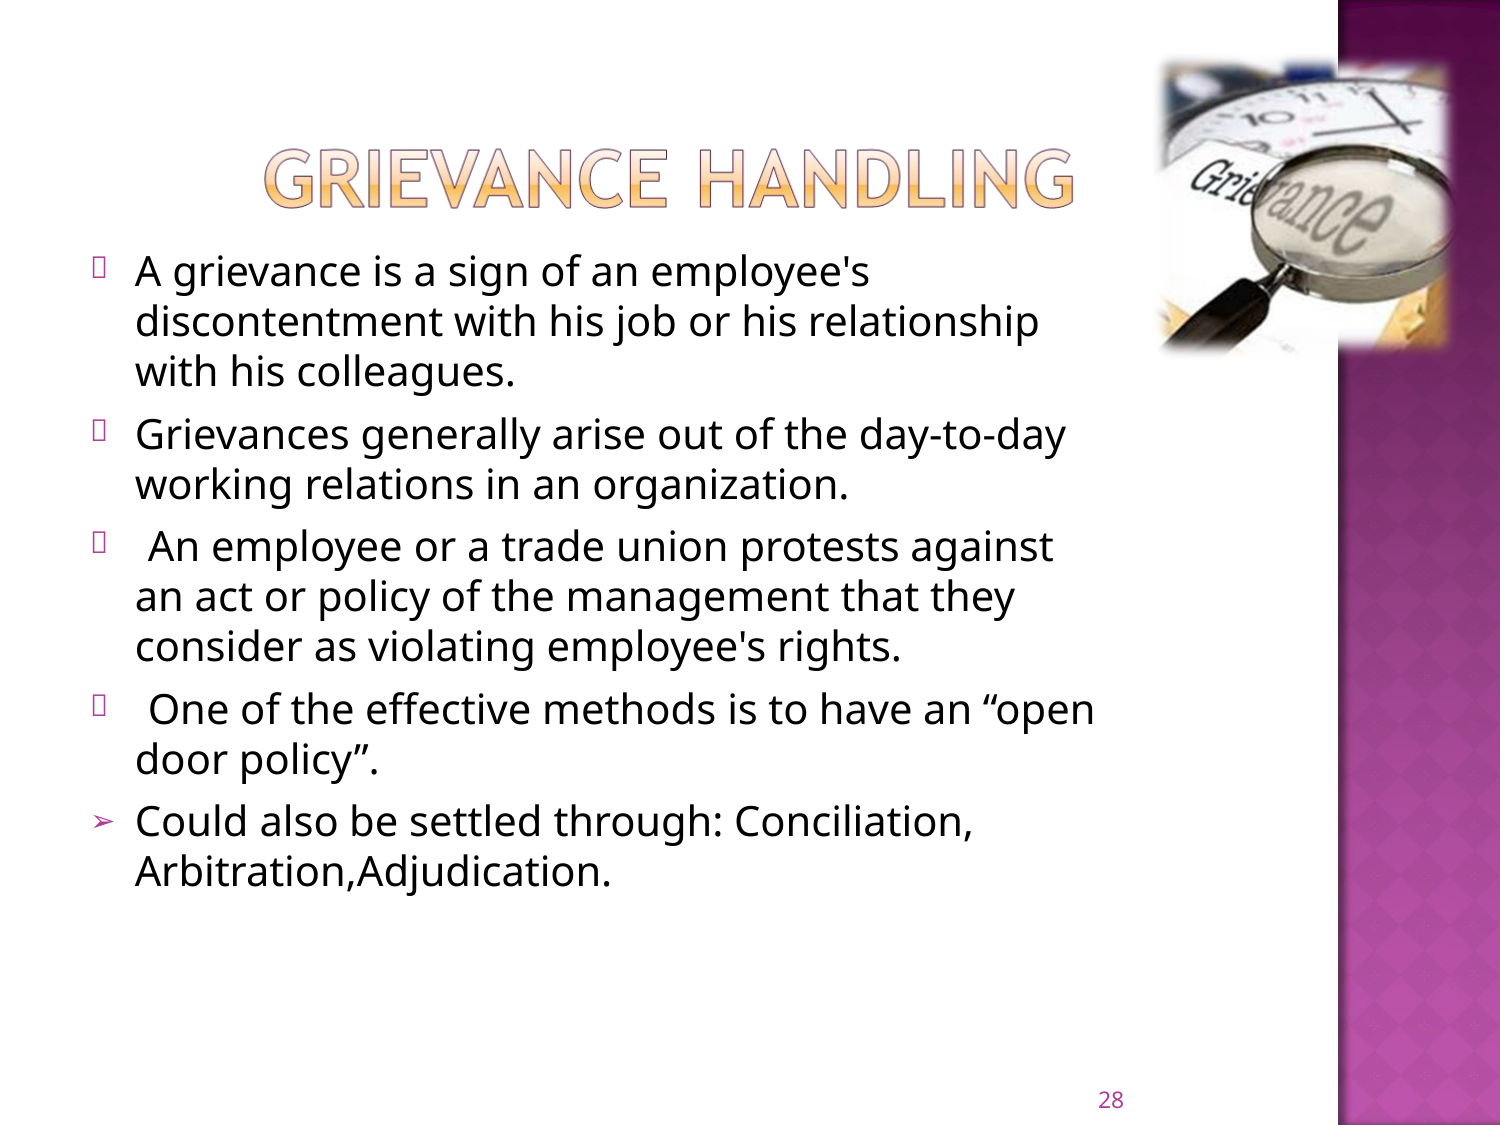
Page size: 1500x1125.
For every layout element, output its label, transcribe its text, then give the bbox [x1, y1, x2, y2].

text_box Could also be settled through: Conciliation, Arbitration,Adjudication. [87, 792, 1025, 895]
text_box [73, 36, 1465, 365]
text_box  [87, 408, 104, 448]
slide_number 28 [1091, 1084, 1129, 1125]
text_box Grievances generally arise out of the day-to-day working relations in an organization. An employee or a trade union protests against an act or policy of the management that they consider as violating employee's rights. One of the effective methods is to have an “open door policy”. [132, 405, 1116, 783]
title A grievance is a sign of an employee's discontentment with his job or his relationship with his colleagues. [132, 373, 1093, 405]
picture [1337, 0, 1500, 1125]
text_box  [87, 684, 104, 723]
text_box  [87, 521, 104, 560]
